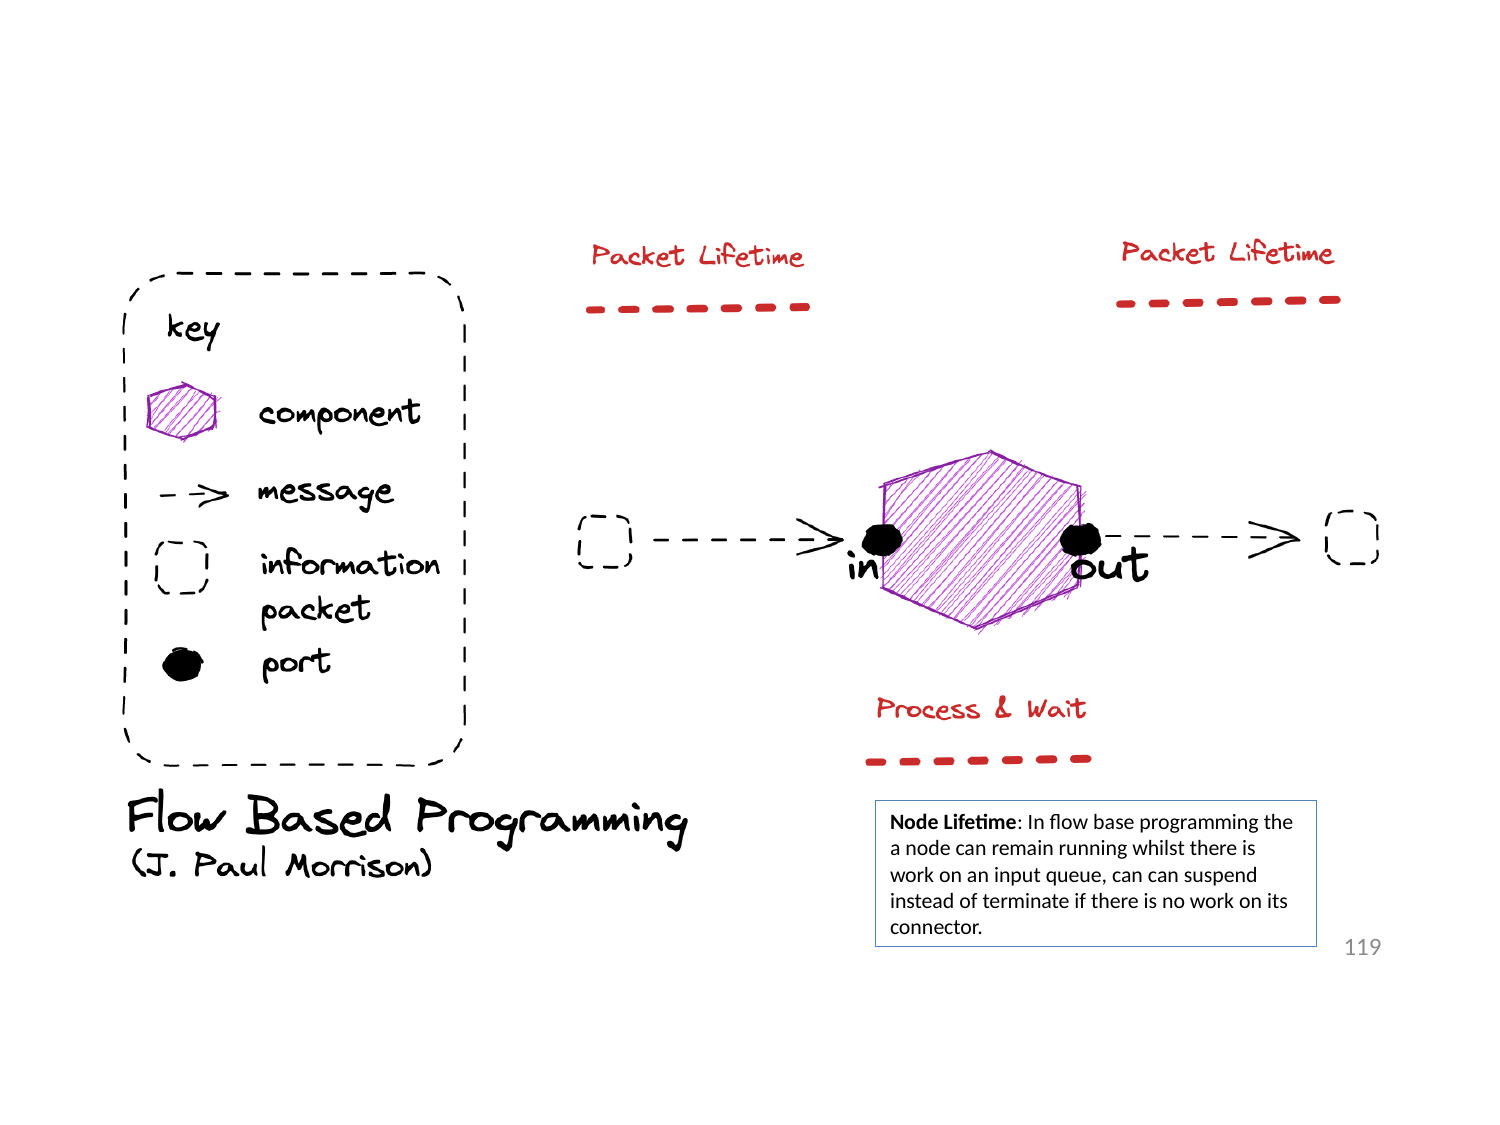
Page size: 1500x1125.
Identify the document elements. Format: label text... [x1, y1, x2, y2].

slide_number 119 [1059, 922, 1397, 968]
picture [106, 219, 1394, 906]
text_box Node Lifetime: In flow base programming the a node can remain running whilst there is work on an input queue, can can suspend instead of terminate if there is no work on its connector. [875, 914, 1317, 947]
